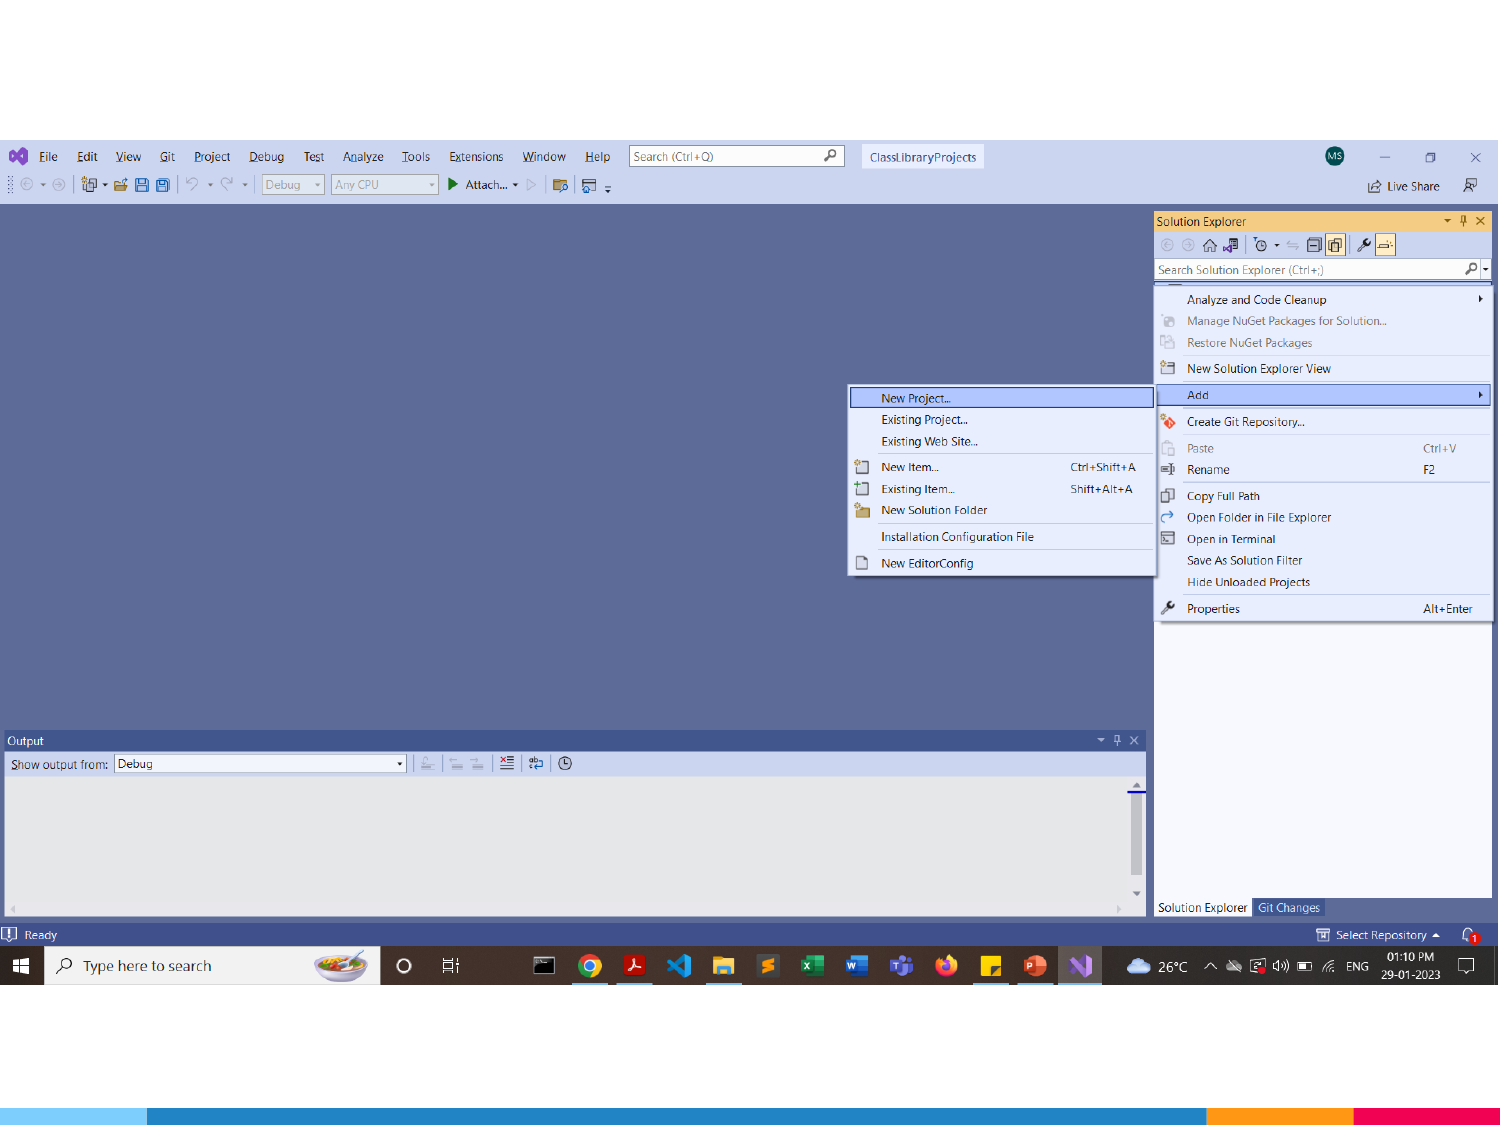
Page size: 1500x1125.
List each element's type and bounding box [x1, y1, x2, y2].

picture [0, 140, 1498, 985]
